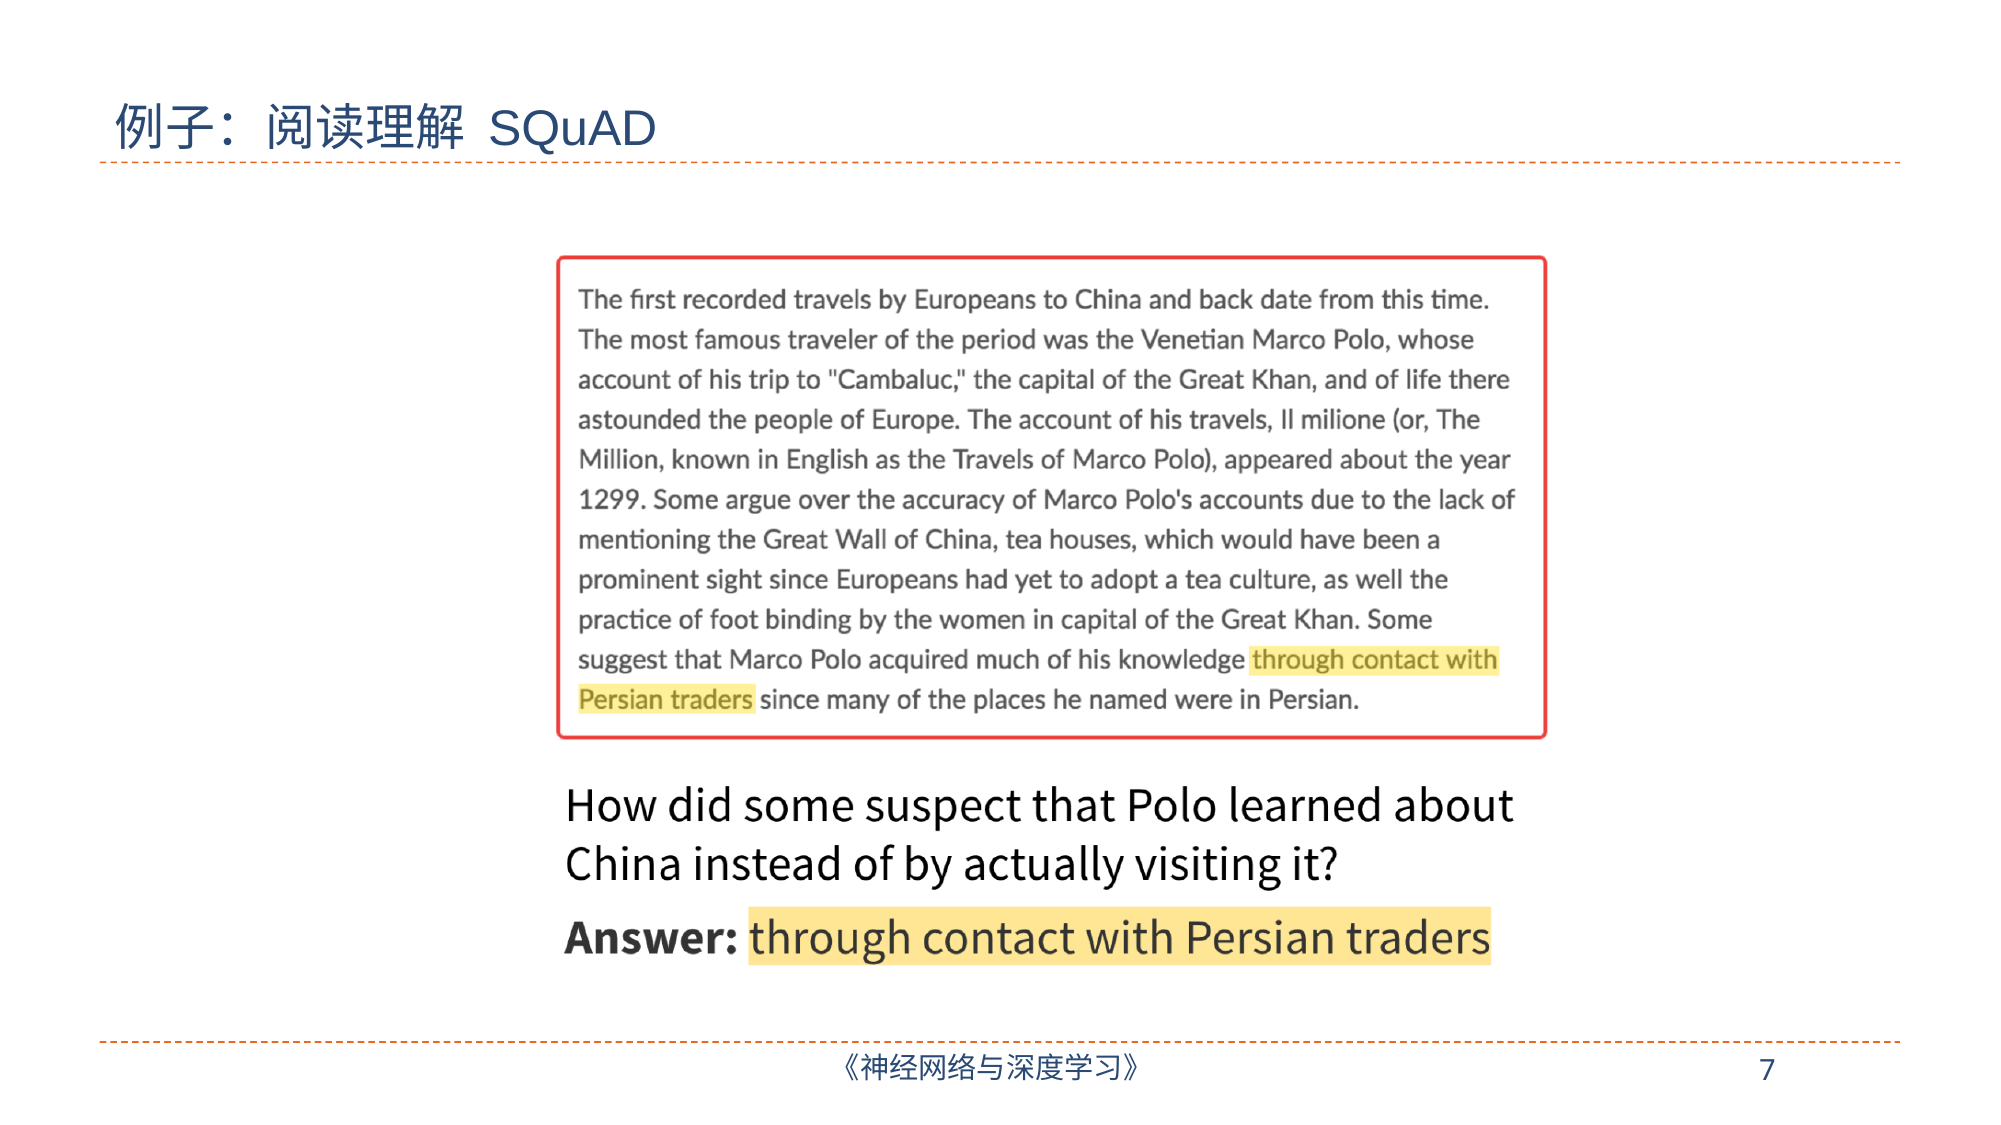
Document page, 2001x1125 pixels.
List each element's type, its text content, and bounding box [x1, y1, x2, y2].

picture [537, 237, 1569, 986]
title 例子：阅读理解 SQuAD [99, 24, 1900, 164]
